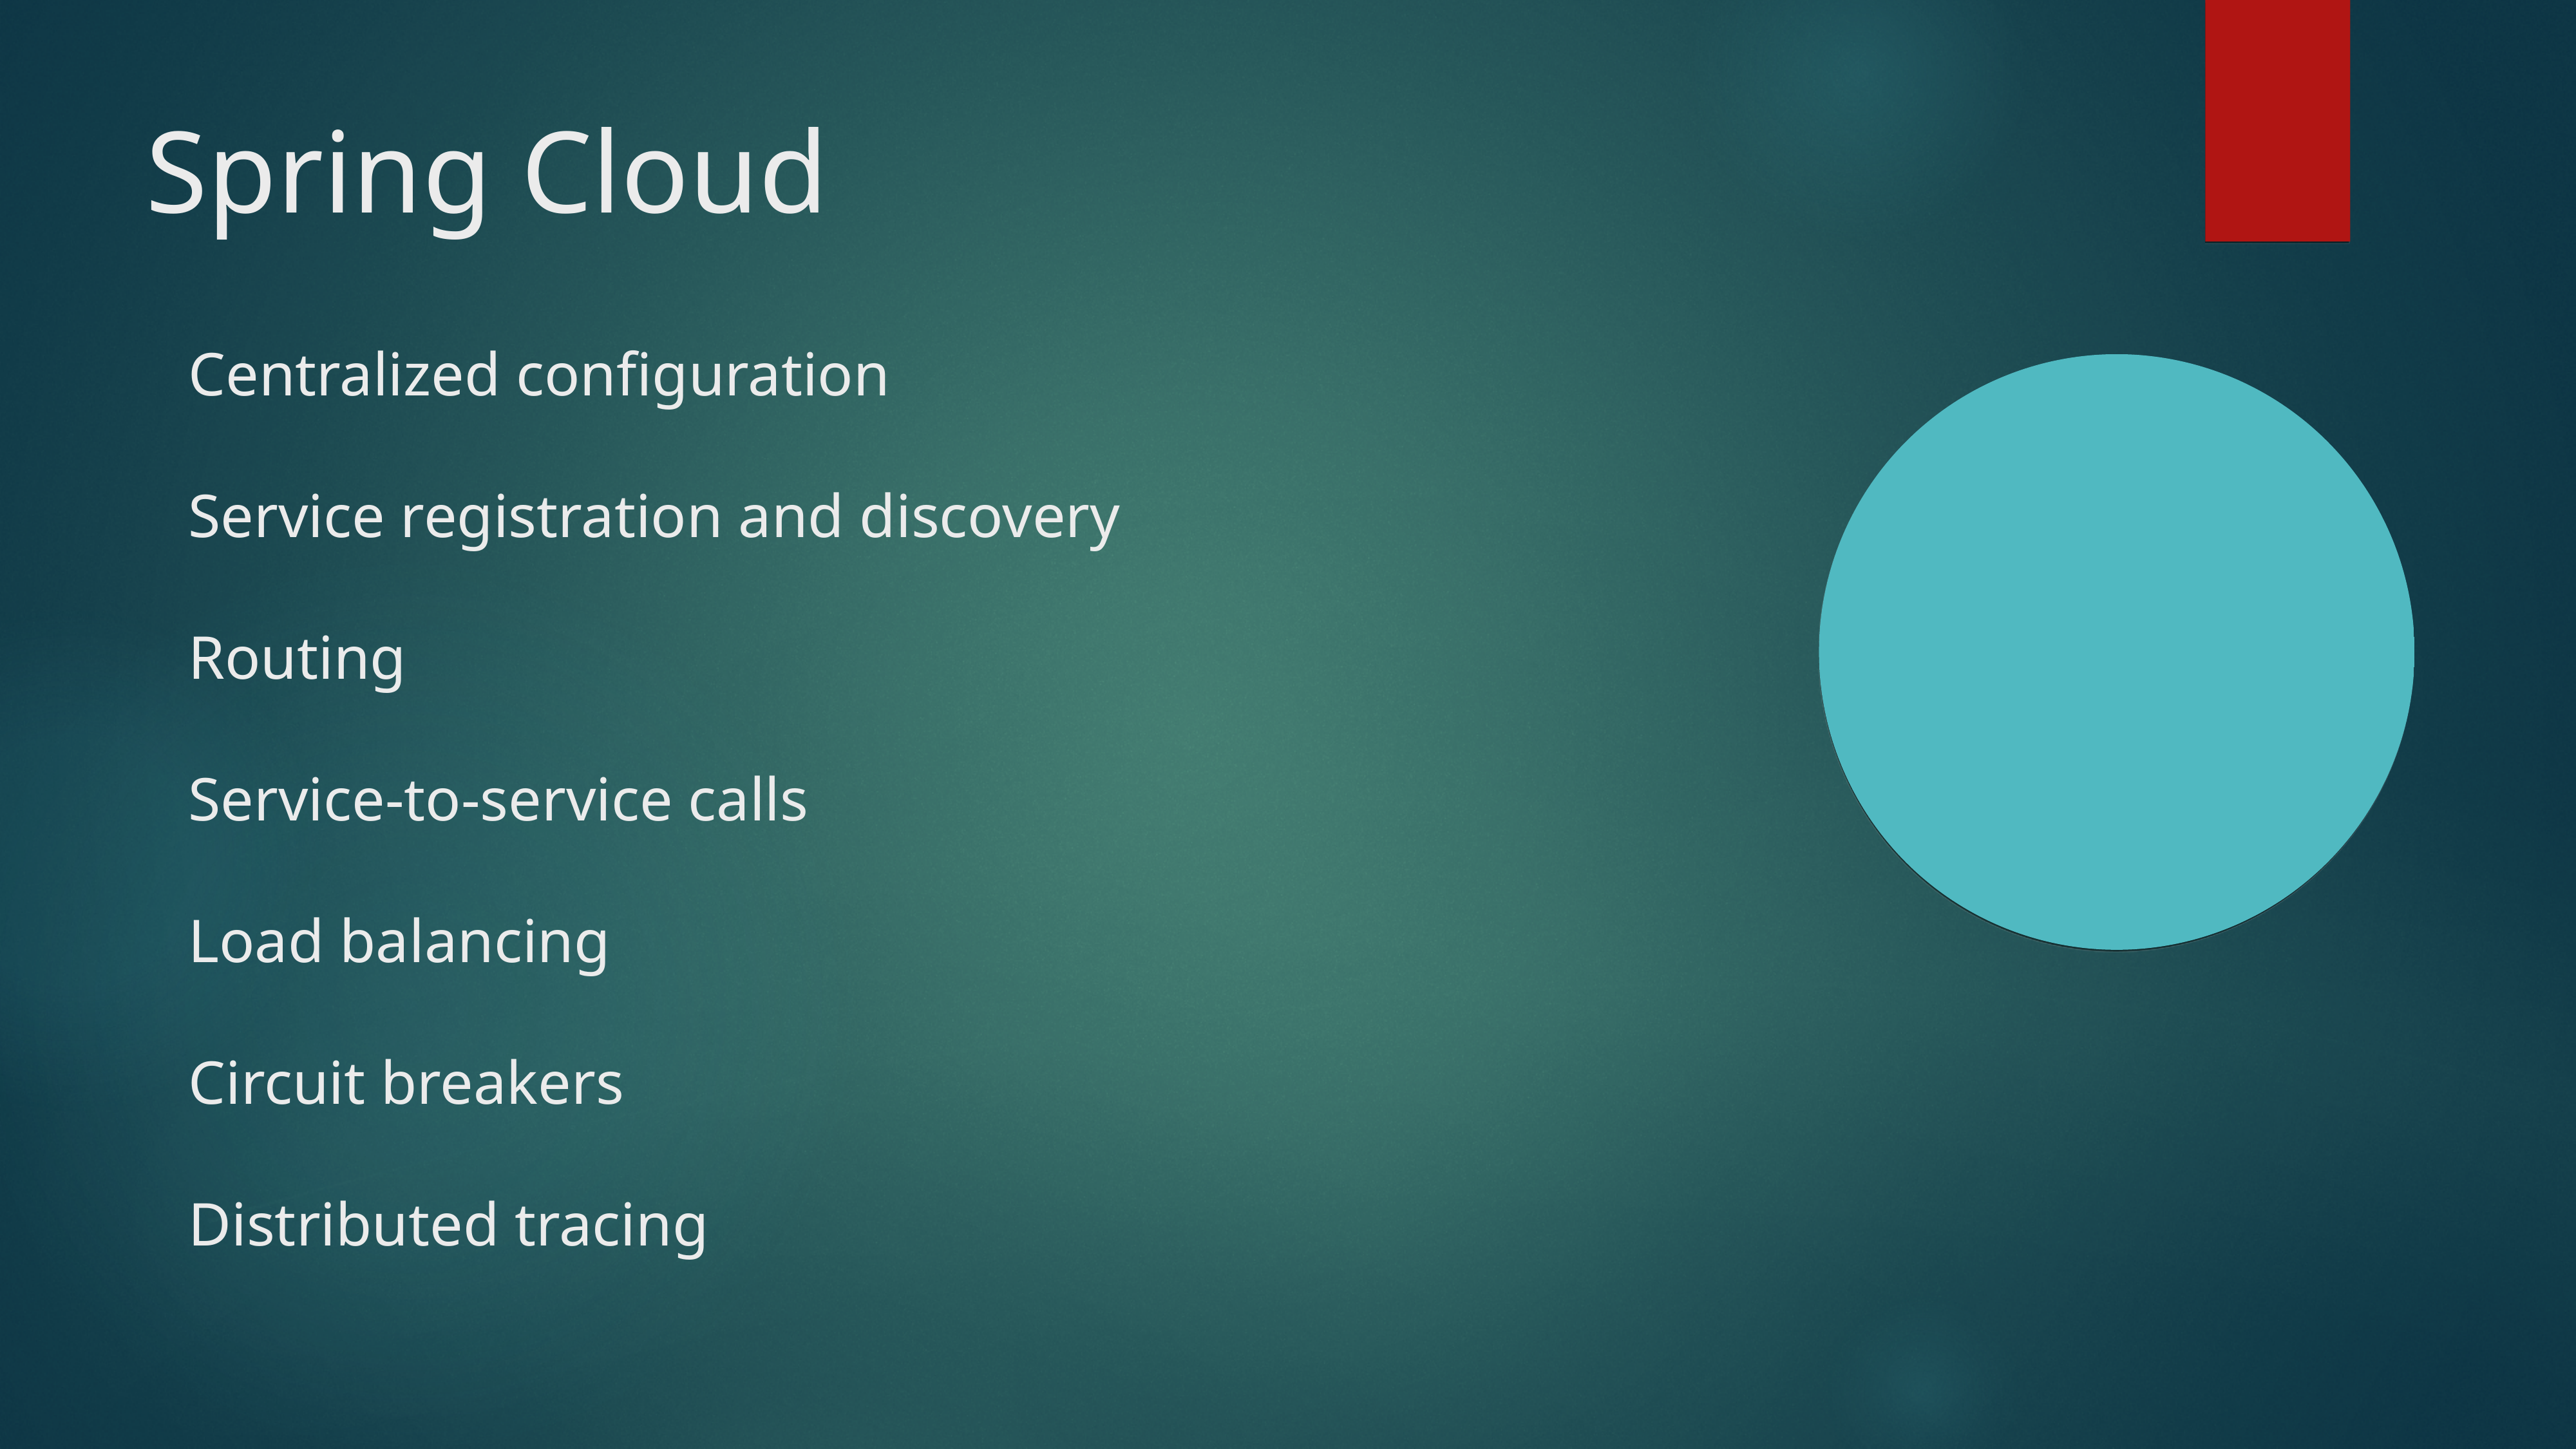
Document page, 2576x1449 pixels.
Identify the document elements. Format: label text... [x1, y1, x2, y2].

picture [0, 0, 2576, 1449]
text_box Centralized configuration​ Service registration and discovery​ Routing​ Service-to-service calls​ Load balancing​ Circuit breakers​ Distributed tracing [178, 332, 1411, 1262]
text_box Spring Cloud [137, 95, 2124, 392]
